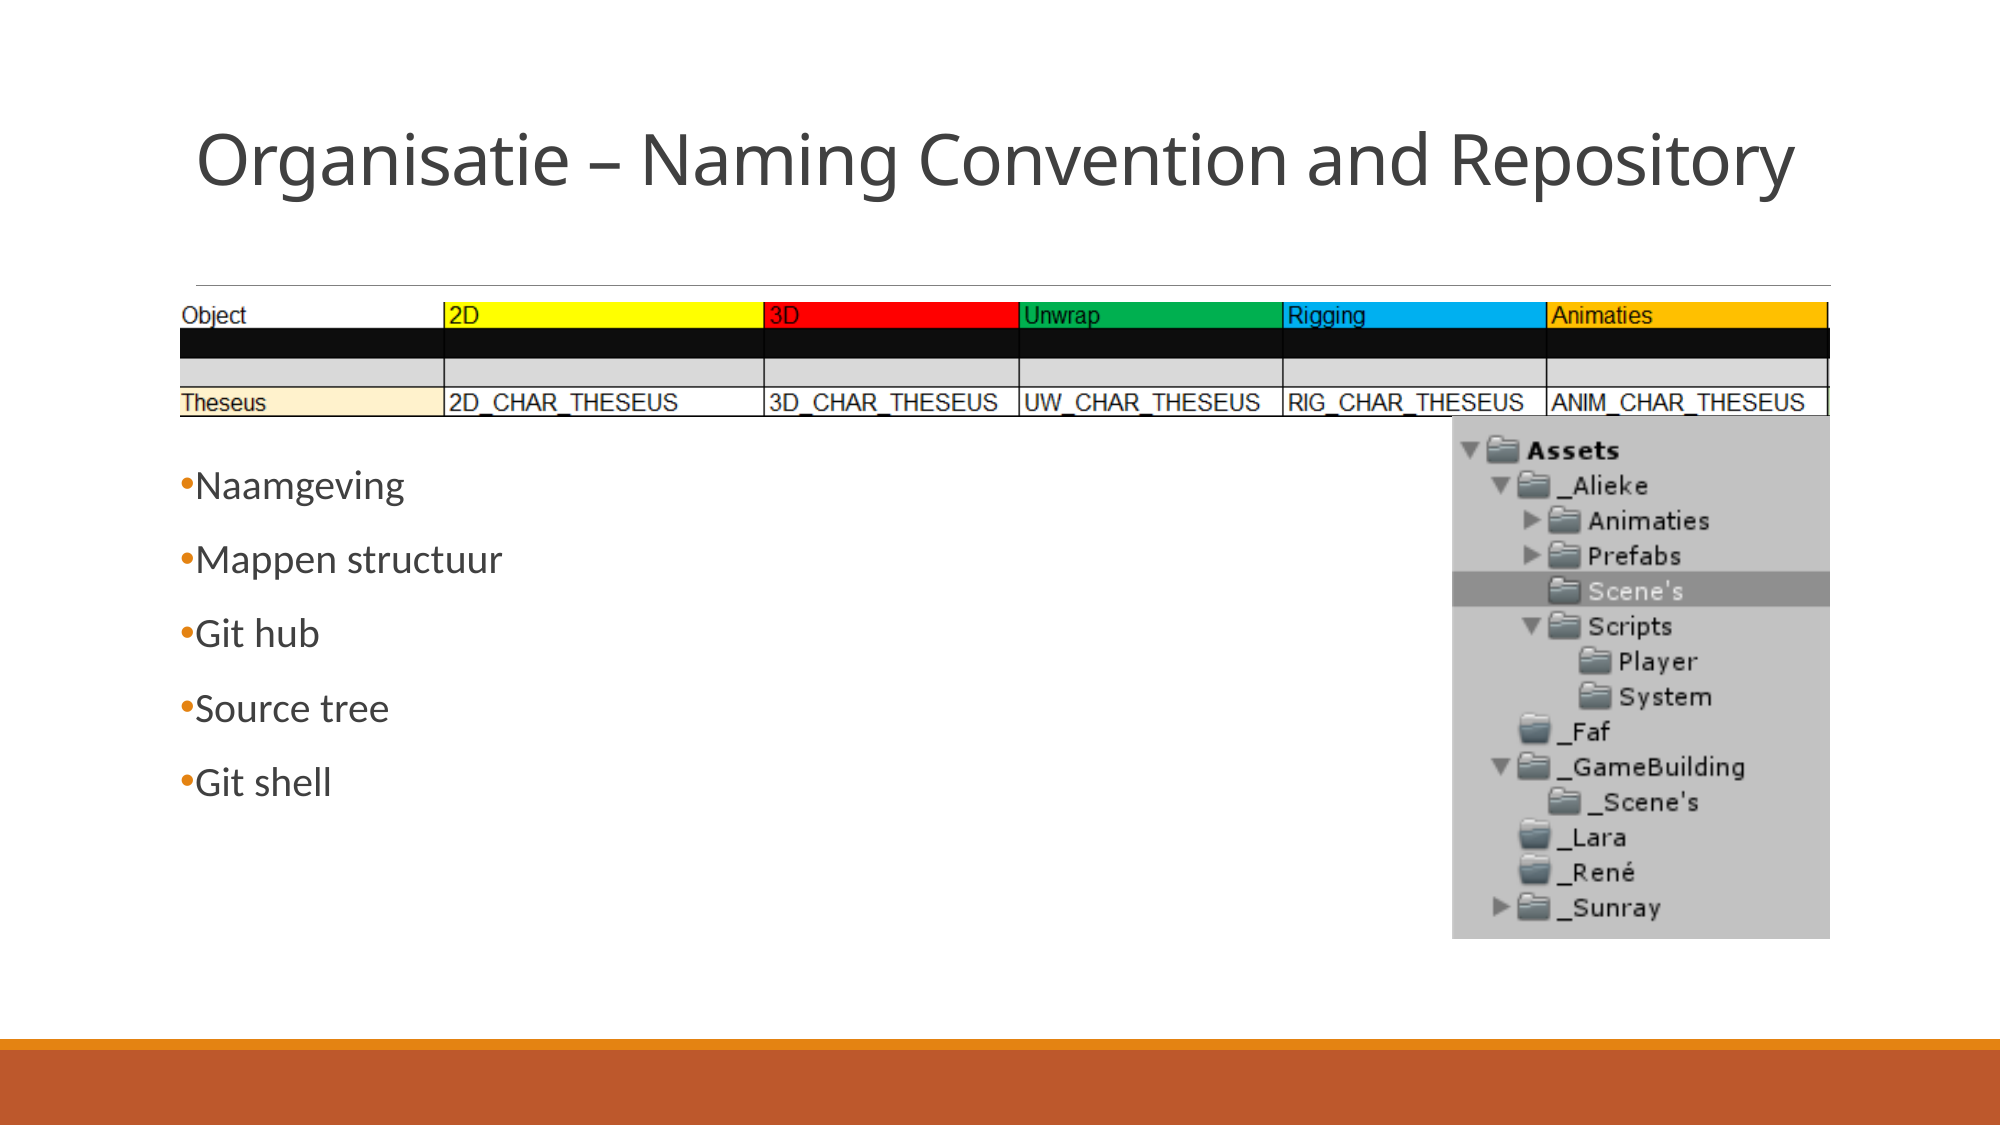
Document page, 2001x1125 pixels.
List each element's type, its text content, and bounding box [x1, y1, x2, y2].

title Organisatie – Naming Convention and Repository [180, 47, 1830, 208]
list Naamgeving Mappen structuur Git hub Source tree Git shell [180, 426, 1830, 963]
picture [1349, 313, 1355, 322]
picture [179, 302, 1831, 940]
